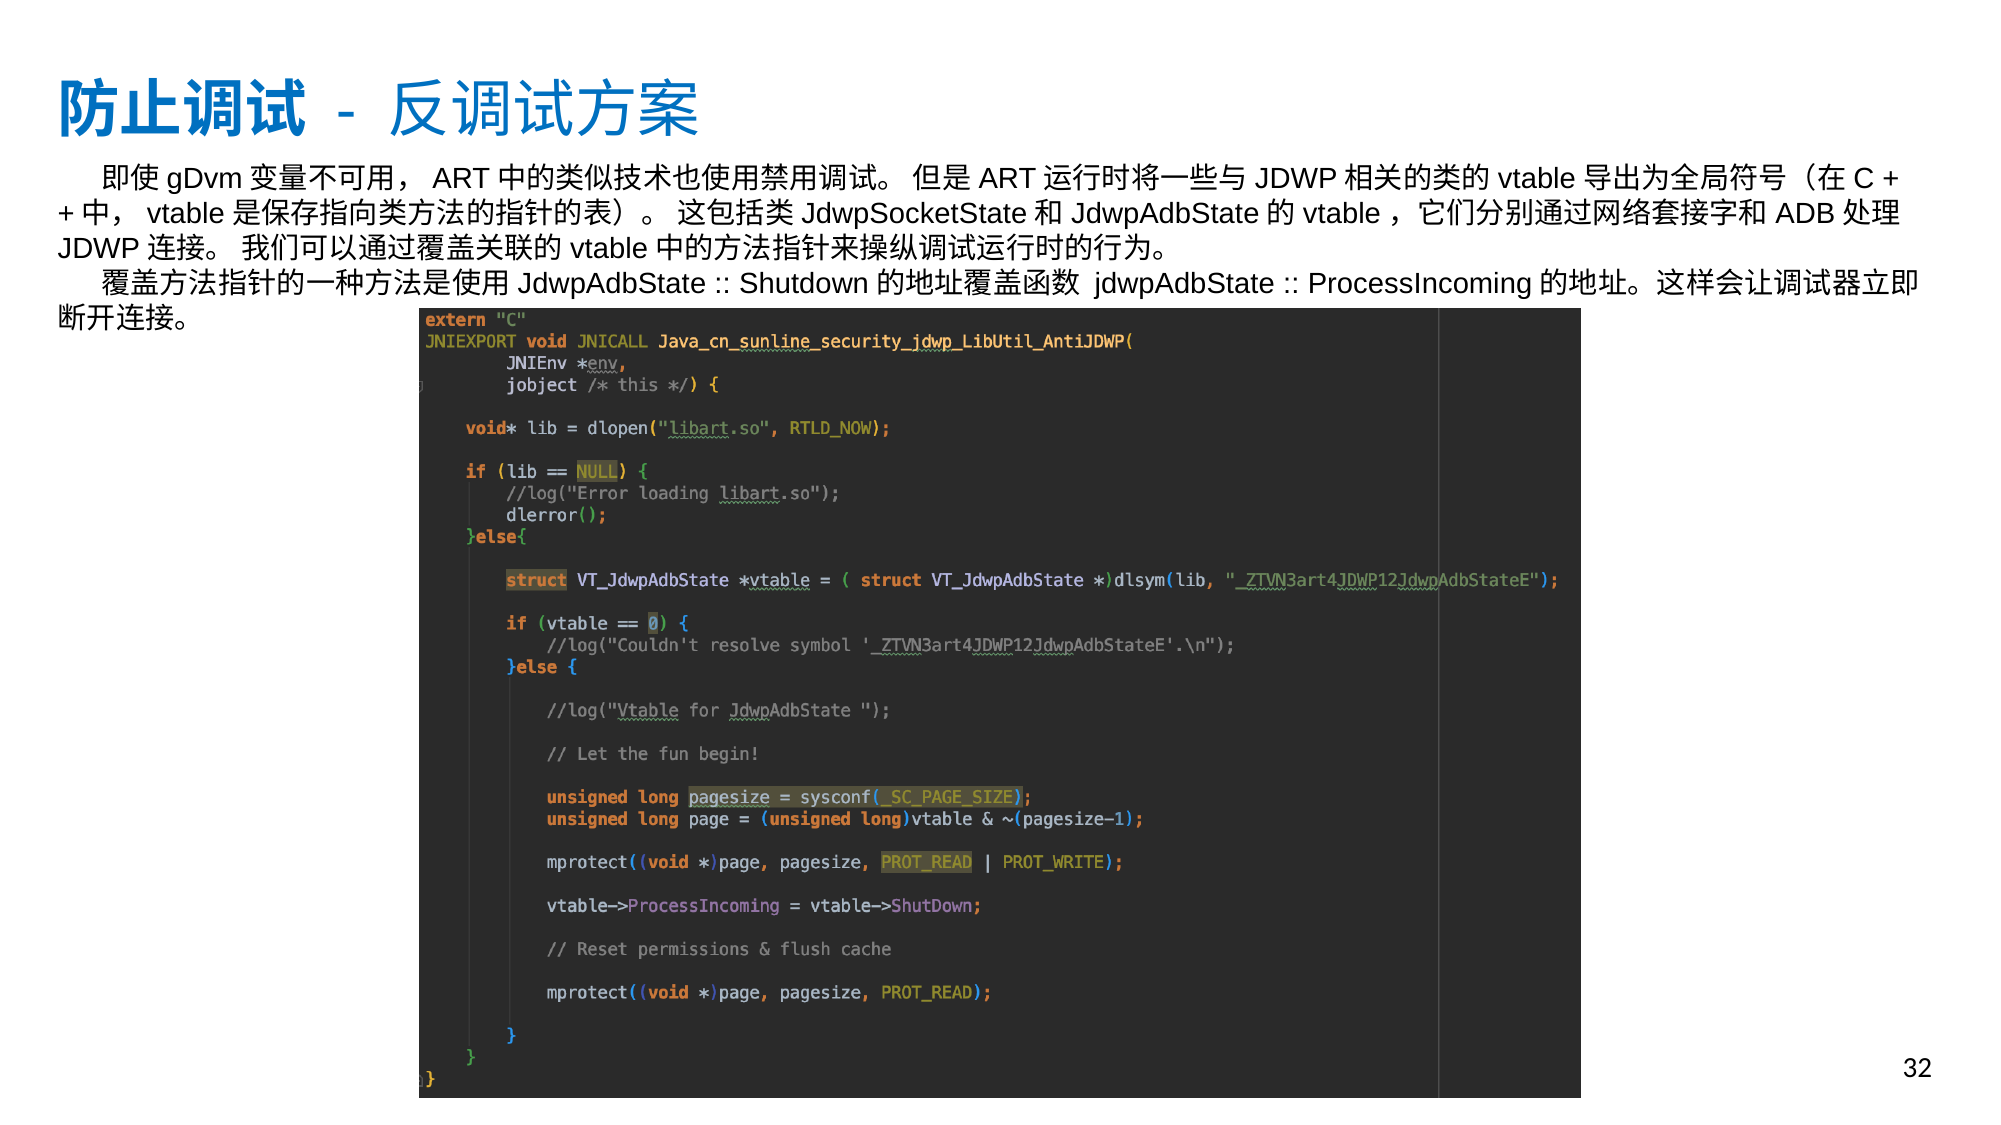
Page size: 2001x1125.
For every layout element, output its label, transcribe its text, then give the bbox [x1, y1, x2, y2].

slide_number 32 [1829, 1042, 1944, 1103]
picture [419, 307, 1581, 1098]
text_box 即使gDvm变量不可用，ART中的类似技术也使用禁用调试。 但是ART运行时将一些与JDWP相关的类的vtable导出为全局符号（在C ++中，vtable是保存指向类方法的指针的表）。 这包括类JdwpSocketState和JdwpAdbState的vtable，它们分别通过网络套接字和ADB处理JDWP连接。 我们可以通过覆盖关联的vtable中的方法指针来操纵调试运行时的行为。 覆盖方法指针的一种方法是使用JdwpAdbState :: Shutdown的地址覆盖函数 jdwpAdbState :: ProcessIncoming的地址。这样会让调试器立即断开连接。 [42, 151, 1944, 342]
text_box 防止调试 - 反调试方案 [42, 61, 1671, 151]
